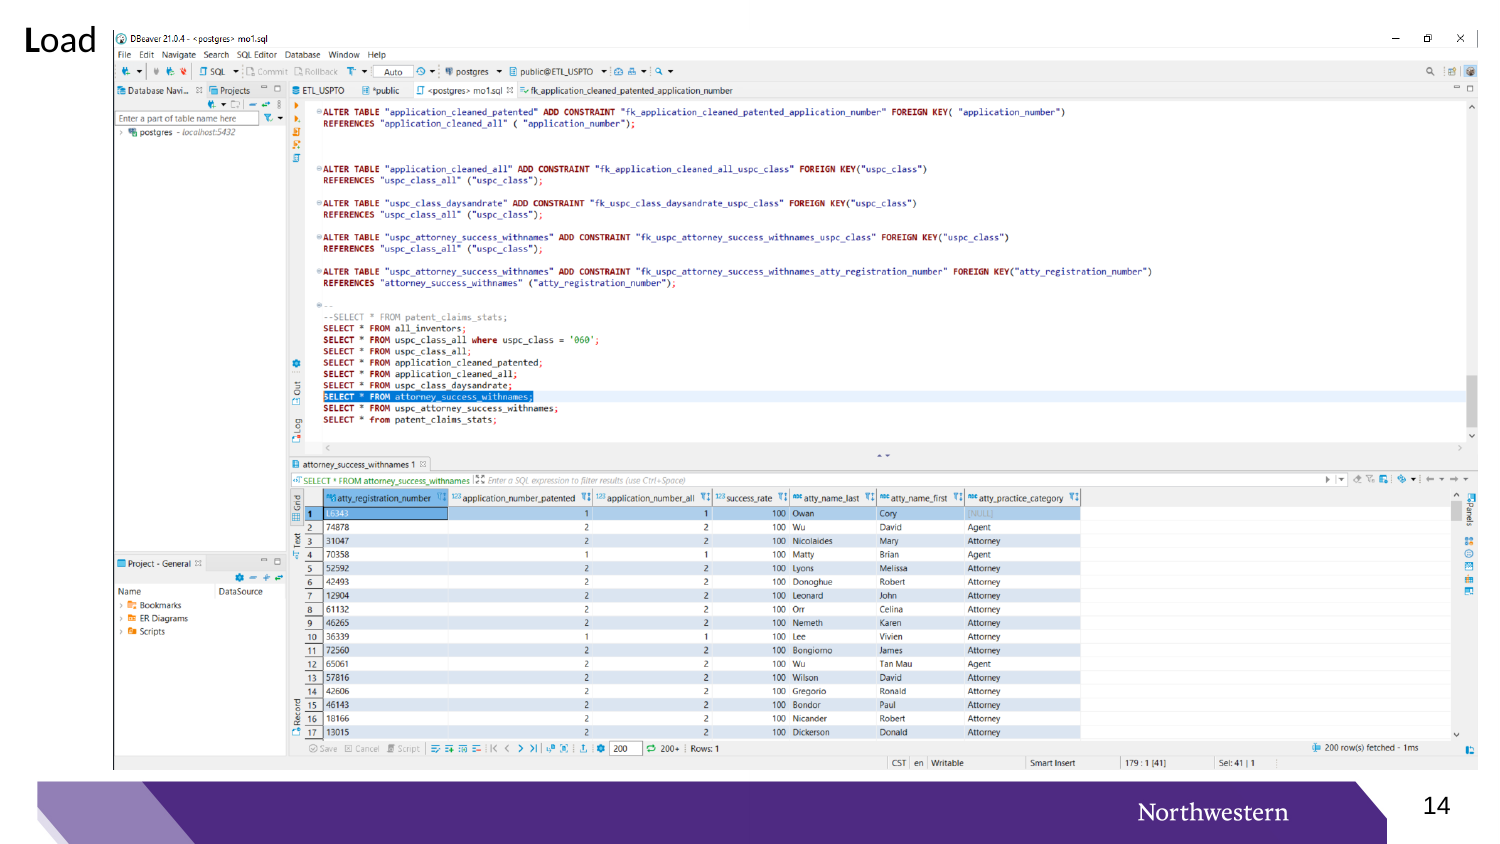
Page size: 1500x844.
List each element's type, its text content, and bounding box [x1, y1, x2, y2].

picture [0, 0, 1499, 844]
slide_number 13 [1367, 782, 1466, 827]
text_box Load [9, 7, 113, 68]
